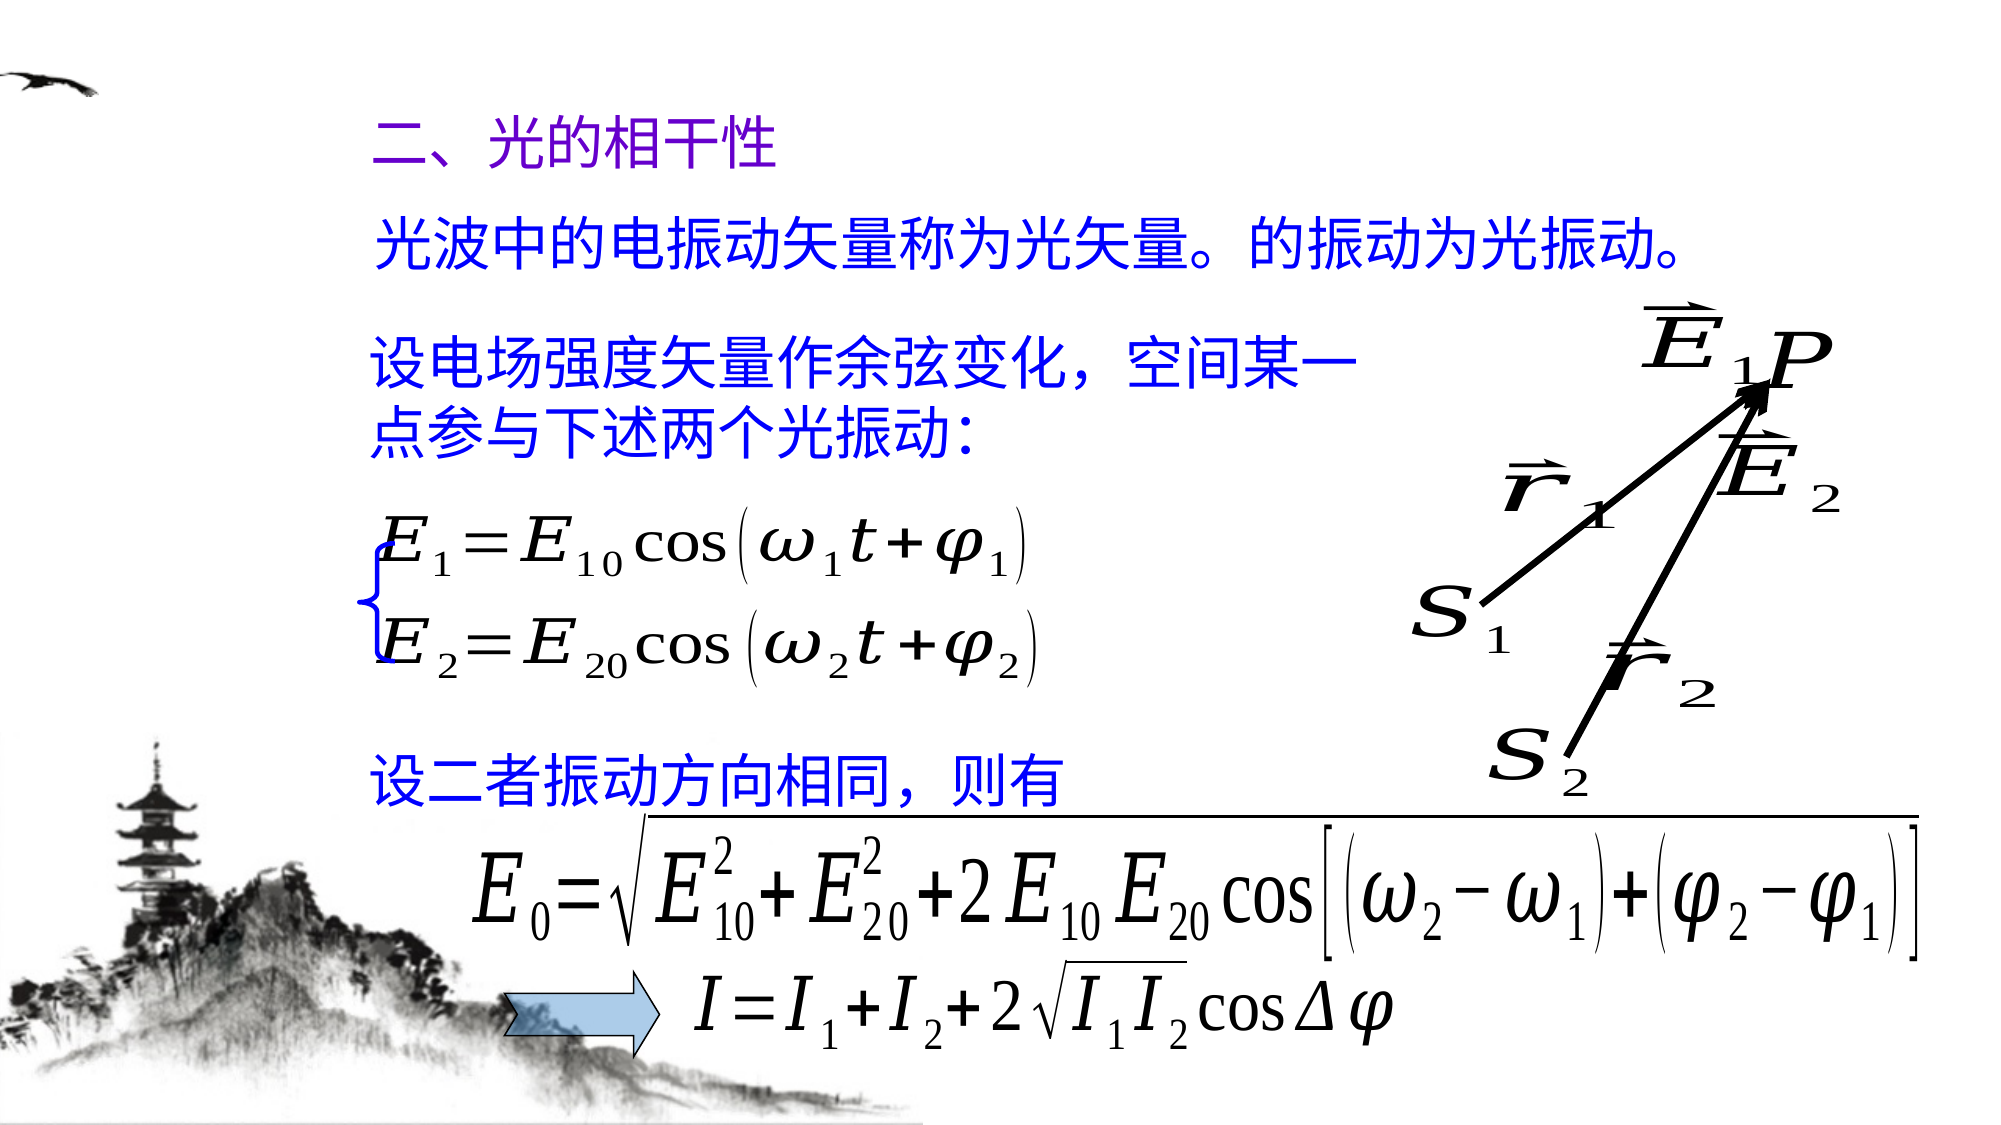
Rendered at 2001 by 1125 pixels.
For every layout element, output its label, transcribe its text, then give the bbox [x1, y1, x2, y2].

text_box 设二者振动方向相同，则有 [353, 736, 1266, 822]
picture [0, 732, 923, 1125]
picture [0, 3, 99, 97]
text_box [359, 543, 395, 662]
text_box [504, 972, 660, 1057]
text_box 二、光的相干性 [356, 99, 794, 184]
text_box [1746, 379, 1769, 389]
